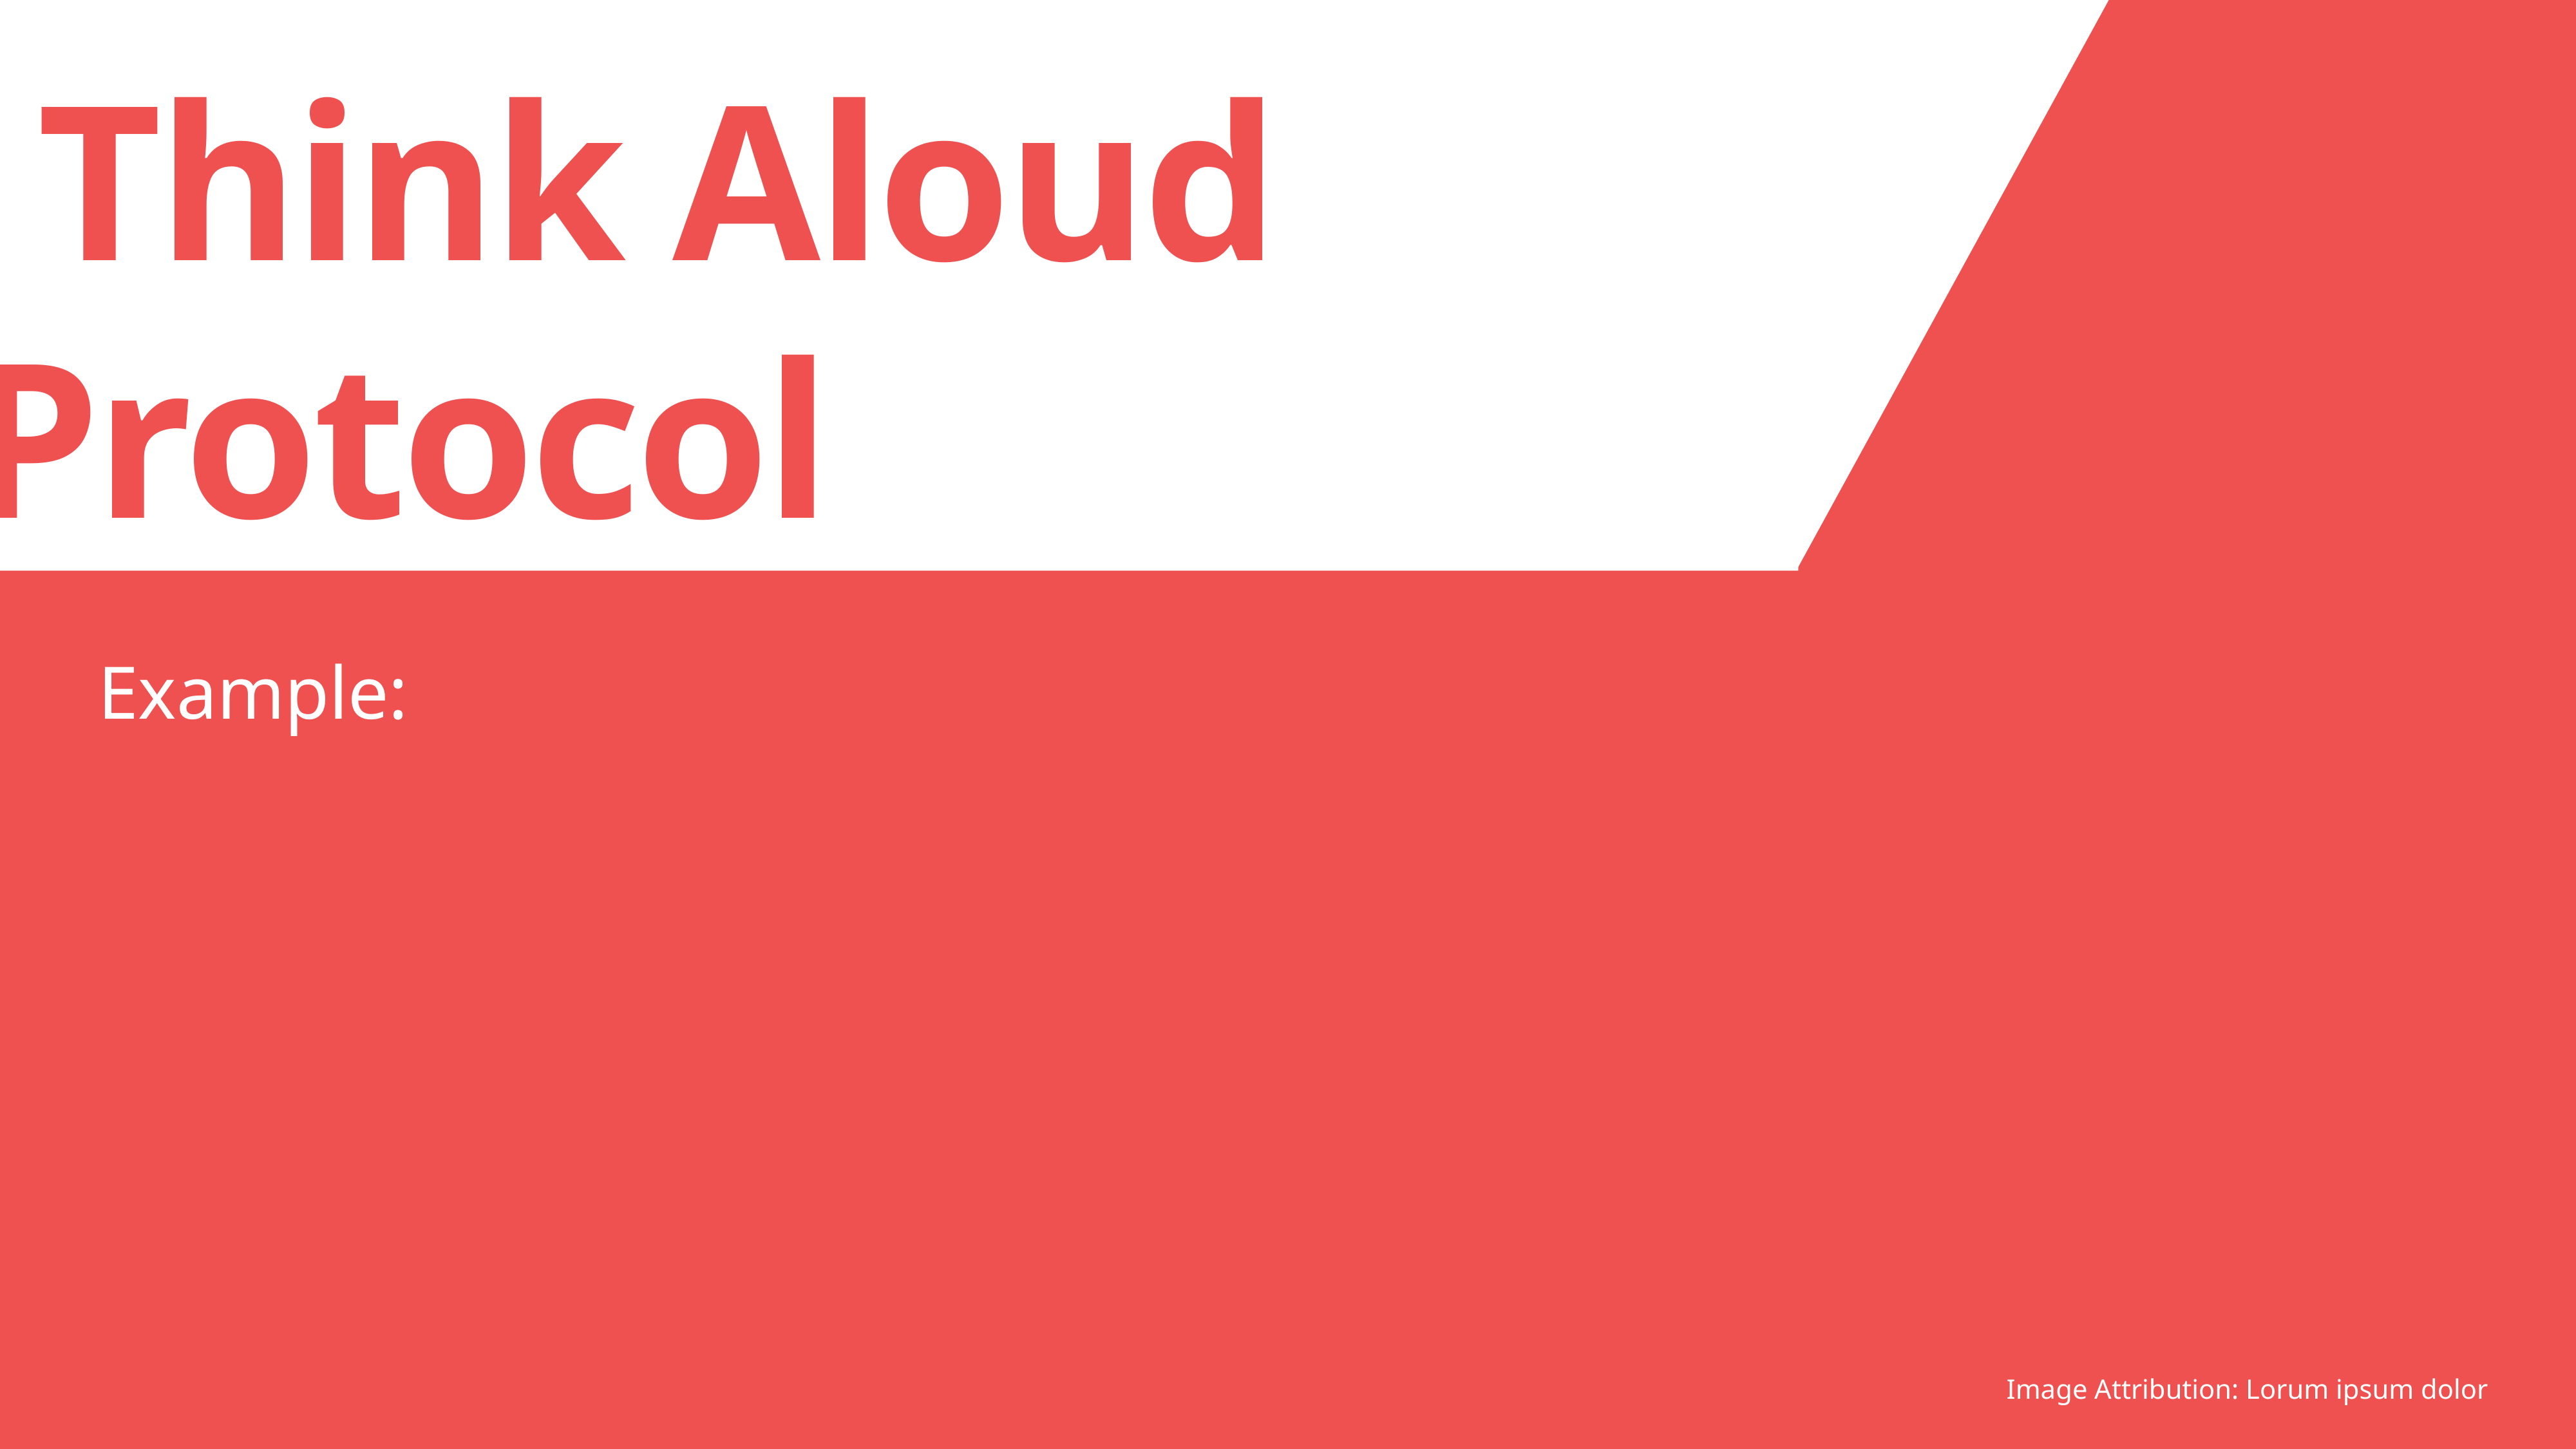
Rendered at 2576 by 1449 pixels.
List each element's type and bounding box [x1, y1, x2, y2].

text_box [0, 0, 2521, 1412]
